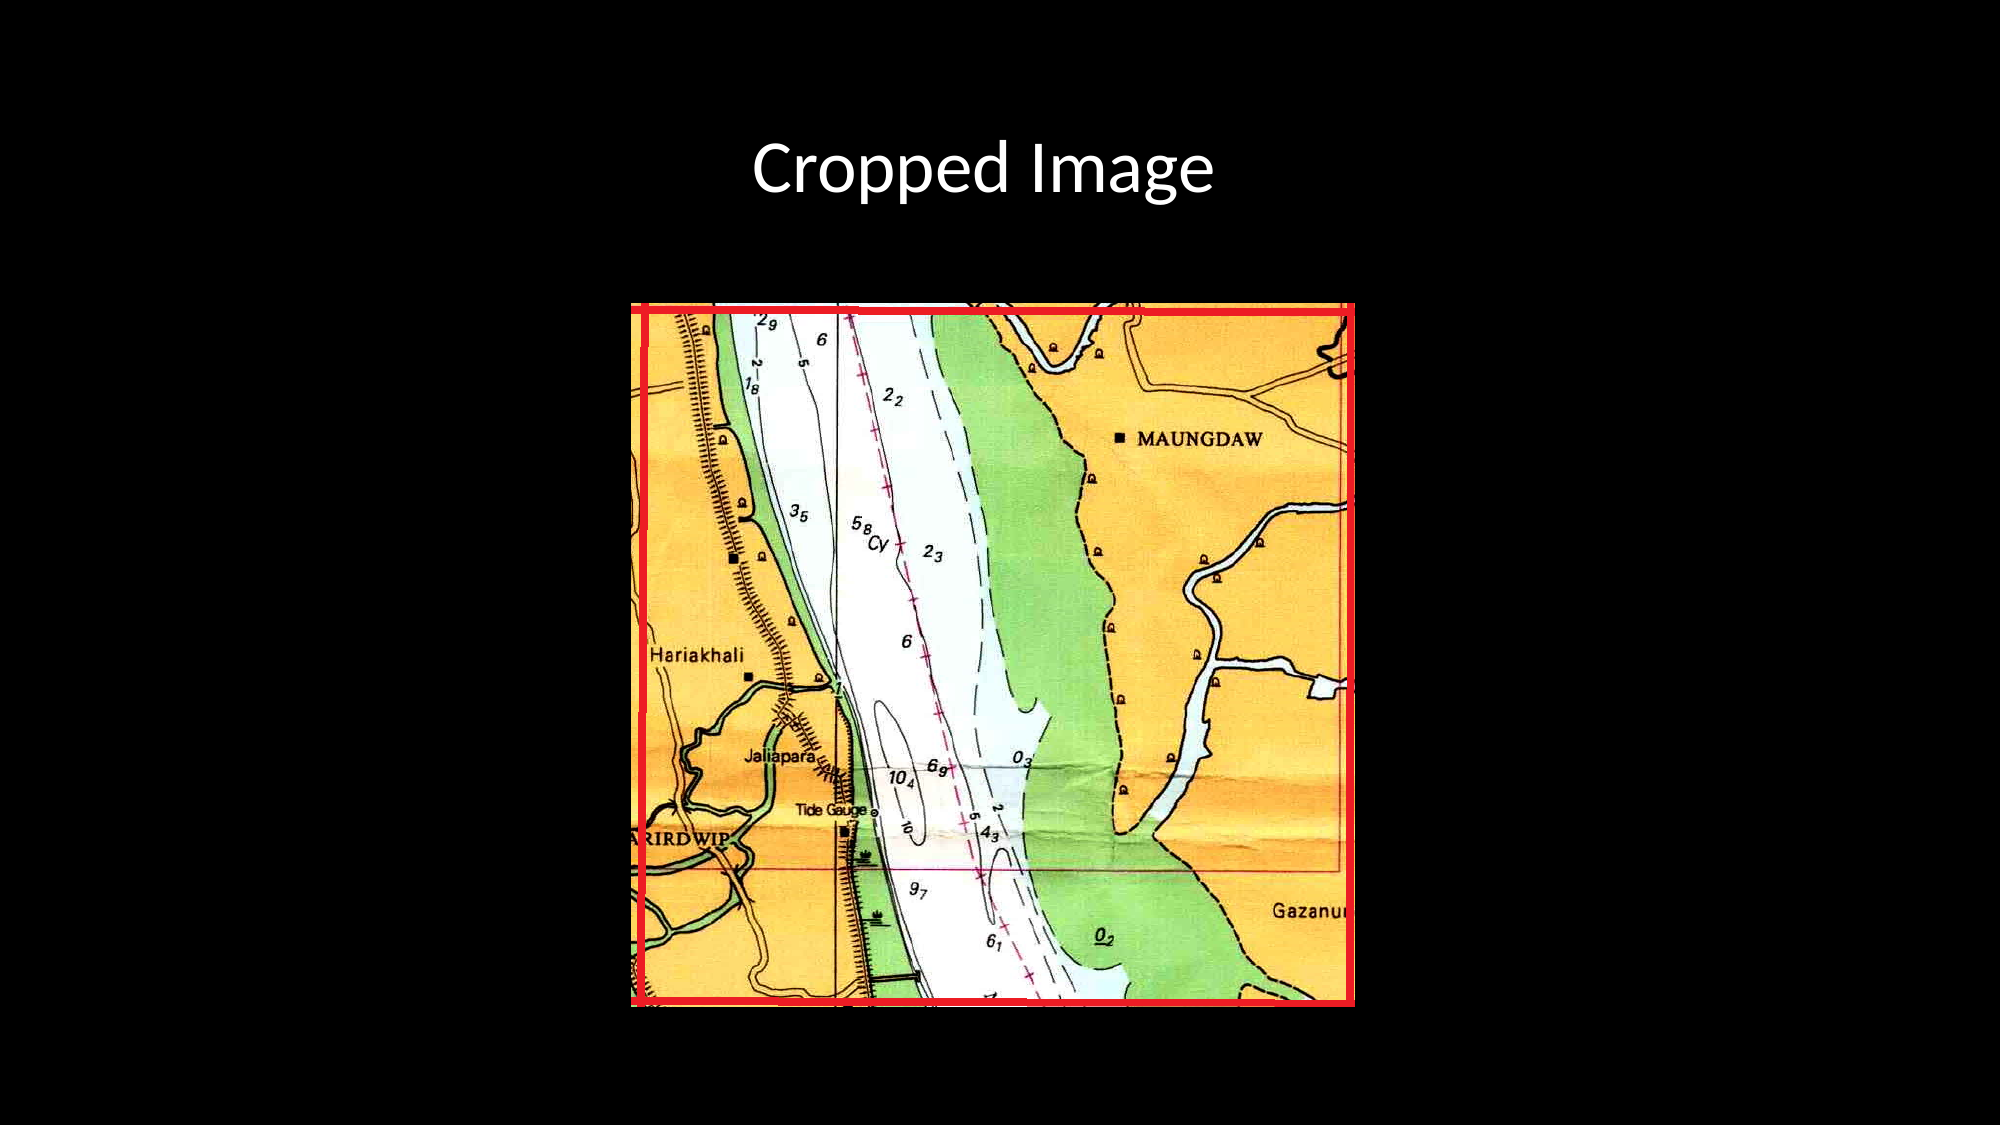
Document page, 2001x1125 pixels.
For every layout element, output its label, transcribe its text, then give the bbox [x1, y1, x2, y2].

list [630, 303, 1355, 1007]
text_box Cropped Image [489, 110, 1496, 216]
